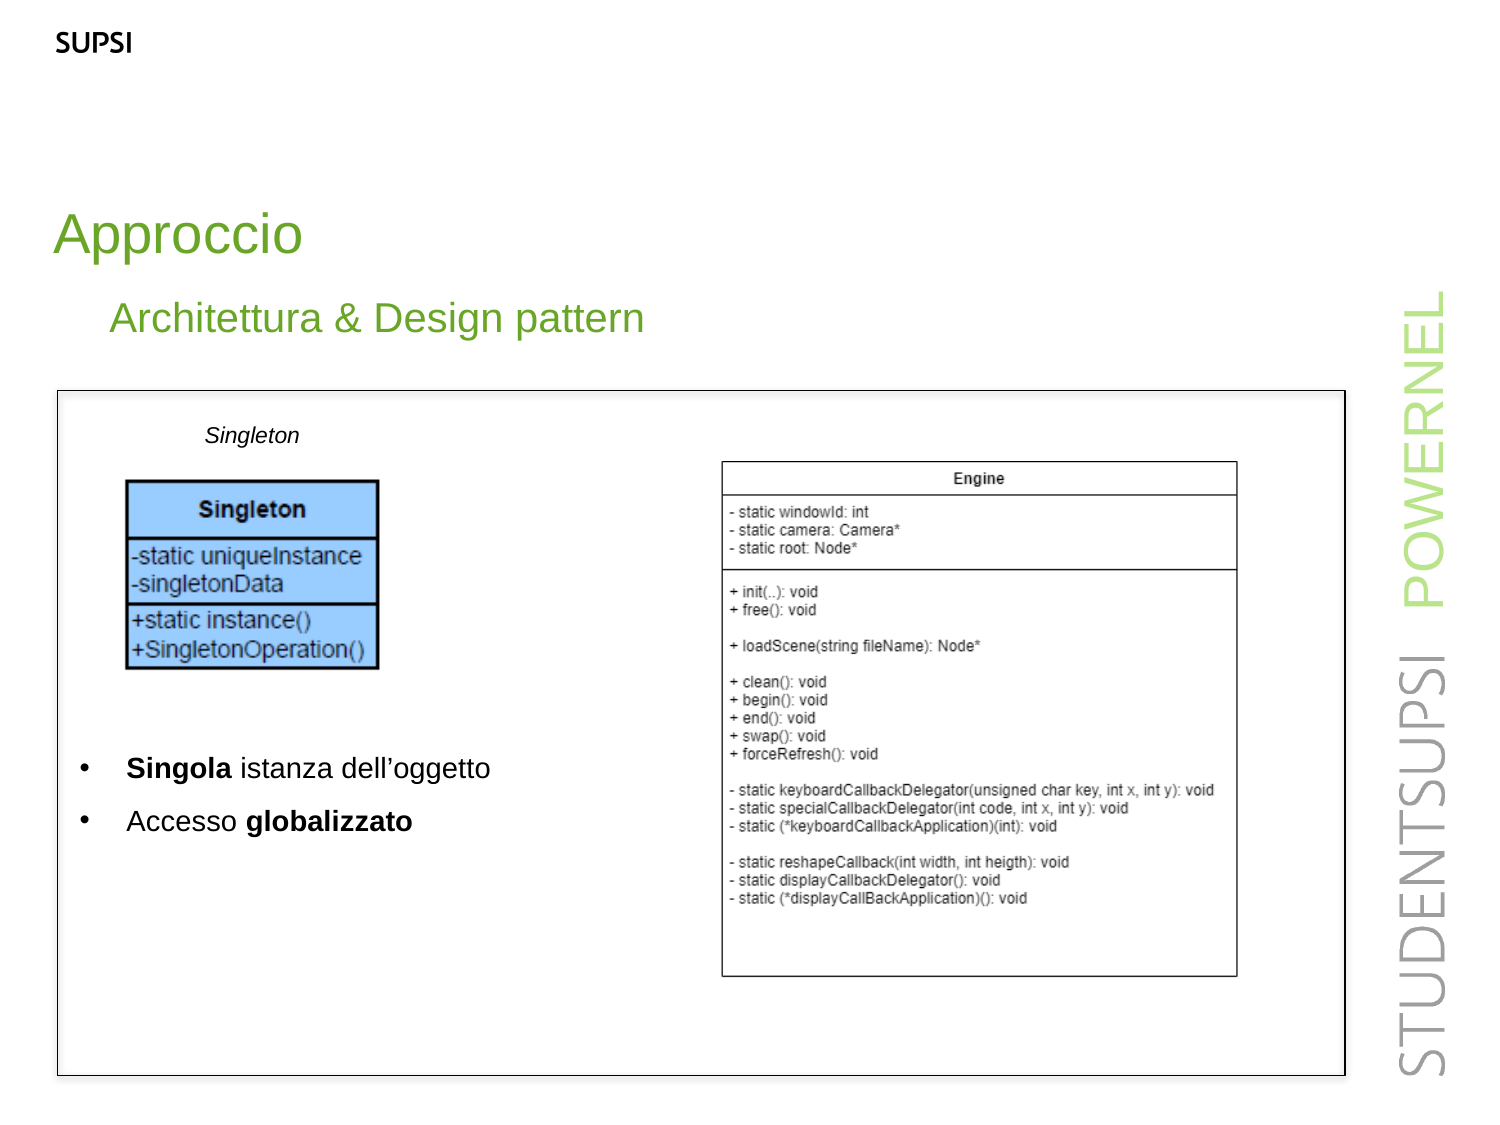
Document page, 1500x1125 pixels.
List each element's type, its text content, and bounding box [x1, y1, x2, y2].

picture [56, 30, 134, 53]
text_box POWERNEL [1379, 243, 1462, 627]
text_box Singleton [131, 413, 374, 451]
picture [1399, 657, 1445, 1076]
picture [80, 452, 424, 691]
text_box Singola istanza dell’oggetto Accesso globalizzato [64, 724, 538, 845]
picture [704, 433, 1267, 1016]
list Approccio Architettura & Design pattern [53, 197, 1341, 350]
text_box [57, 390, 1346, 1076]
